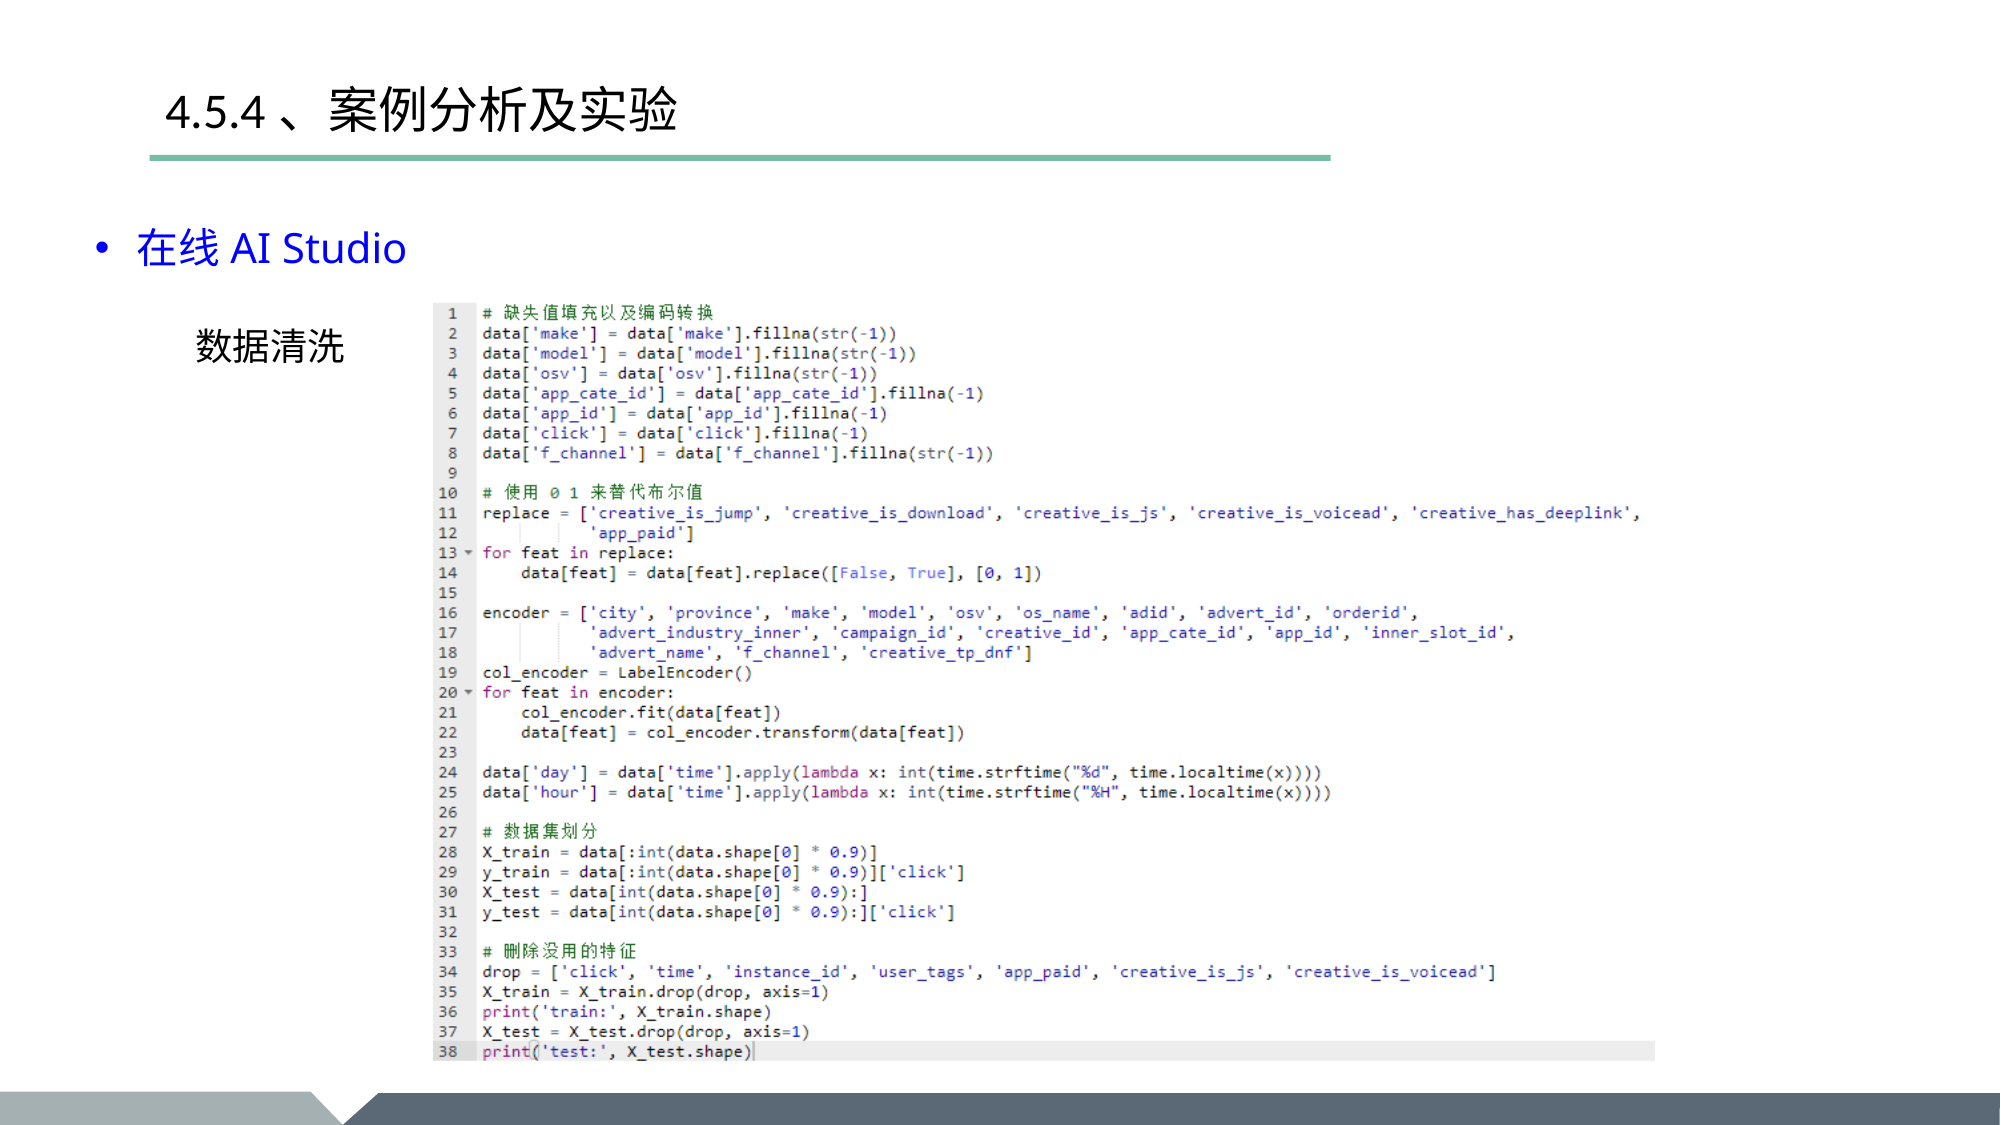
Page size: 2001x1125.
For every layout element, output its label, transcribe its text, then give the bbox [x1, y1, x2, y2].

picture [433, 290, 1655, 1069]
text_box 数据清洗 [180, 293, 429, 376]
title 4.5.4、案例分析及实验 [157, 28, 1332, 159]
list 在线AI Studio [86, 188, 1895, 1033]
